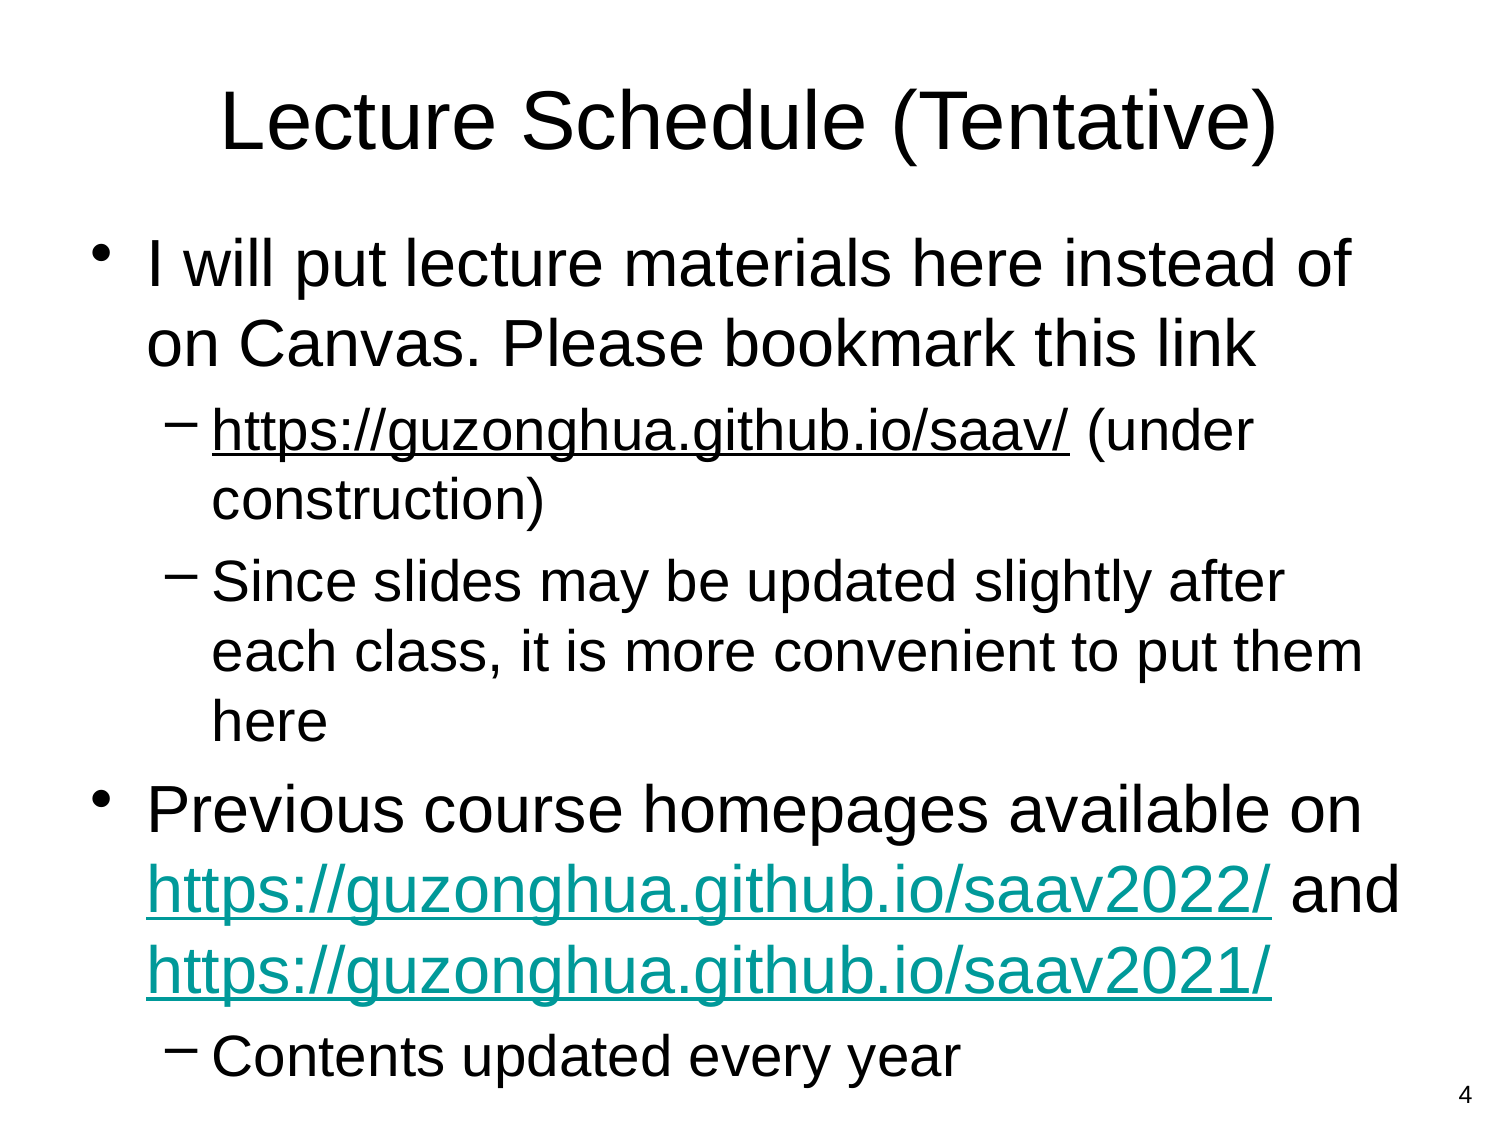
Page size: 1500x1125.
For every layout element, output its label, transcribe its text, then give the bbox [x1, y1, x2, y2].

list I will put lecture materials here instead of on Canvas. Please bookmark this link https://guzonghua.github.io/saav/ (under construction) Since slides may be updated slightly after each class, it is more convenient to put them here Previous course homepages available on https://guzonghua.github.io/saav2022/ and https://guzonghua.github.io/saav2021/ Contents updated every year [74, 212, 1426, 1112]
title Lecture Schedule (Tentative) [74, 44, 1426, 188]
slide_number 4 [1137, 1070, 1488, 1112]
